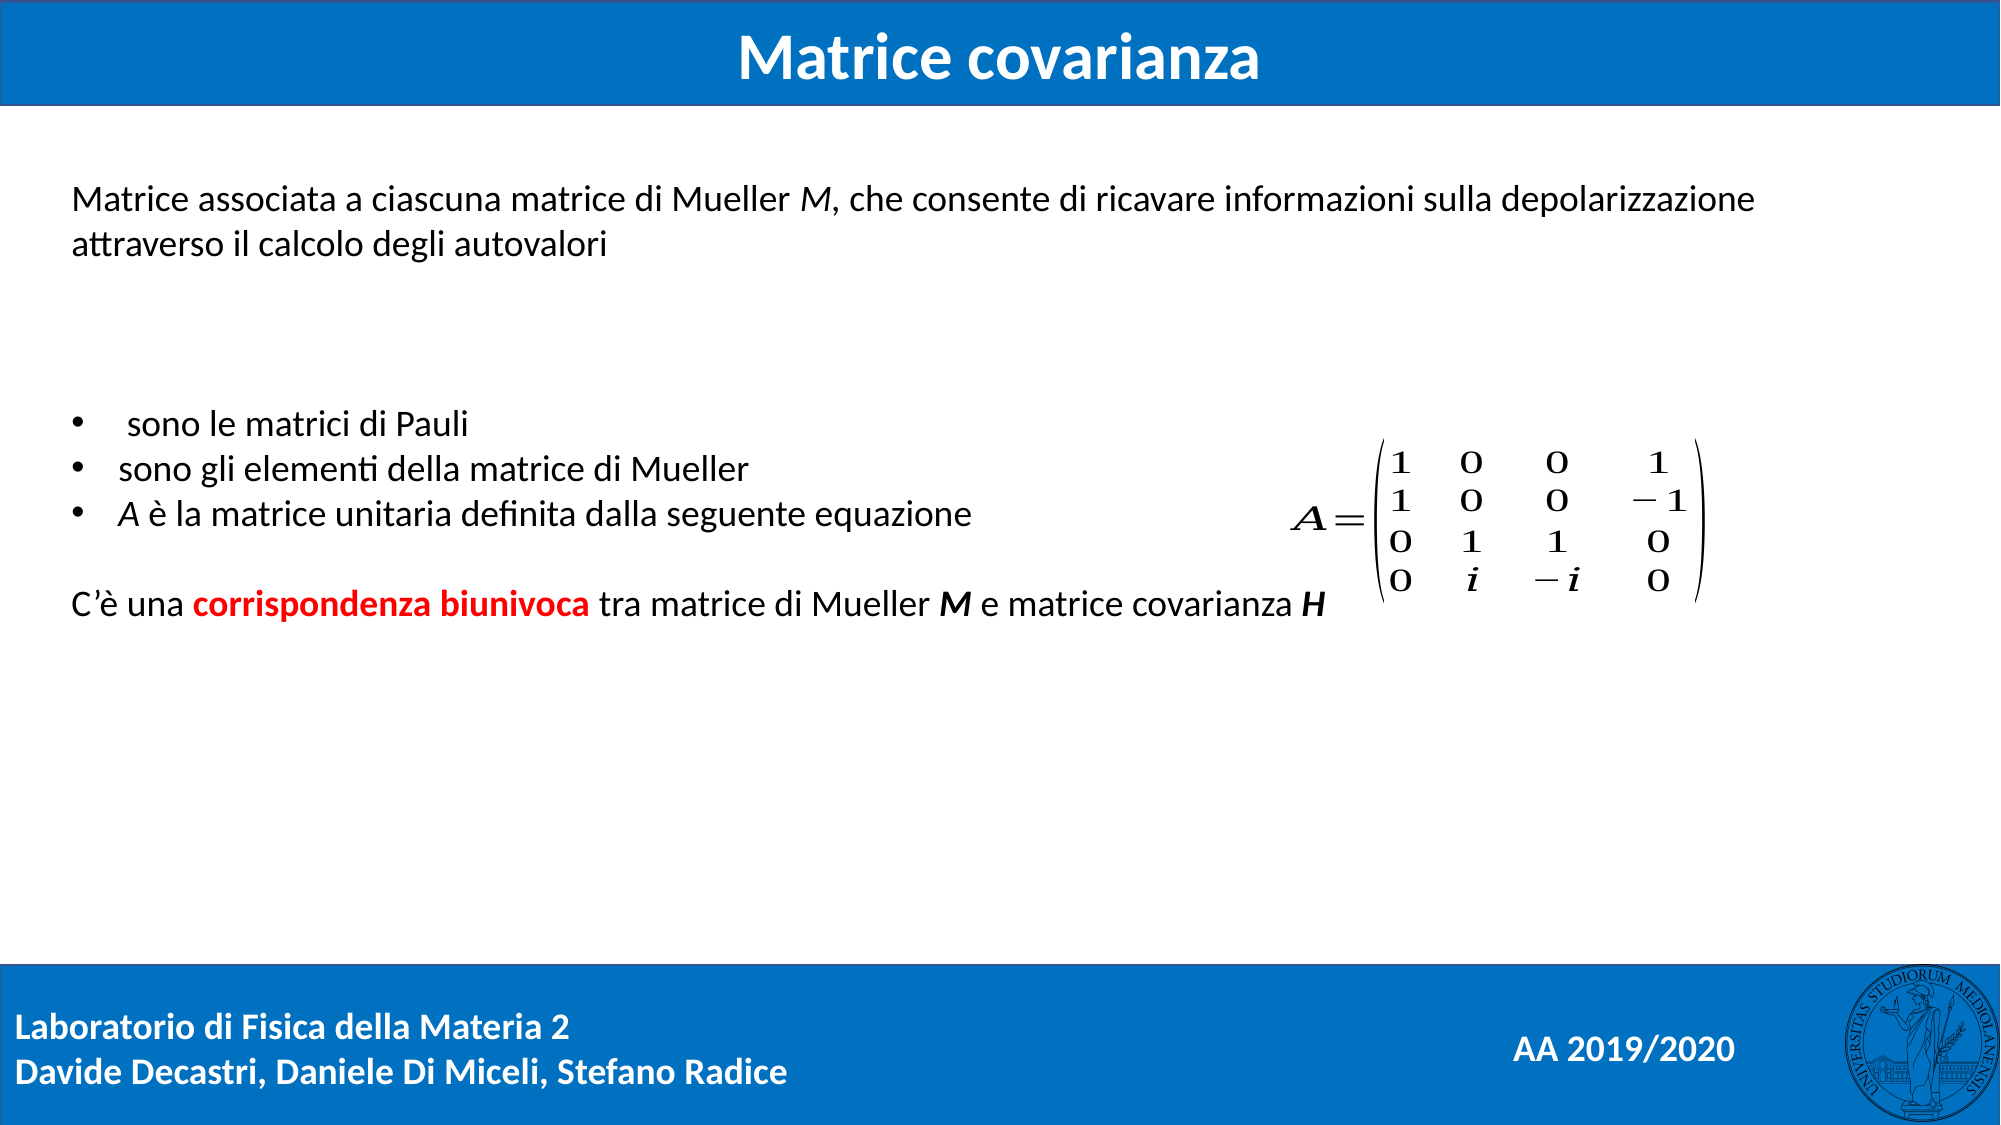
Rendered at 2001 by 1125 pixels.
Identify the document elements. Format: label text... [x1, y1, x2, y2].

text_box AA 2019/2020 [1498, 1016, 1754, 1076]
text_box Laboratorio di Fisica della Materia 2 Davide Decastri, Daniele Di Miceli, Stefano Radice [0, 964, 2000, 1125]
text_box Matrice covarianza [0, 0, 2000, 106]
picture [1844, 964, 2000, 1122]
